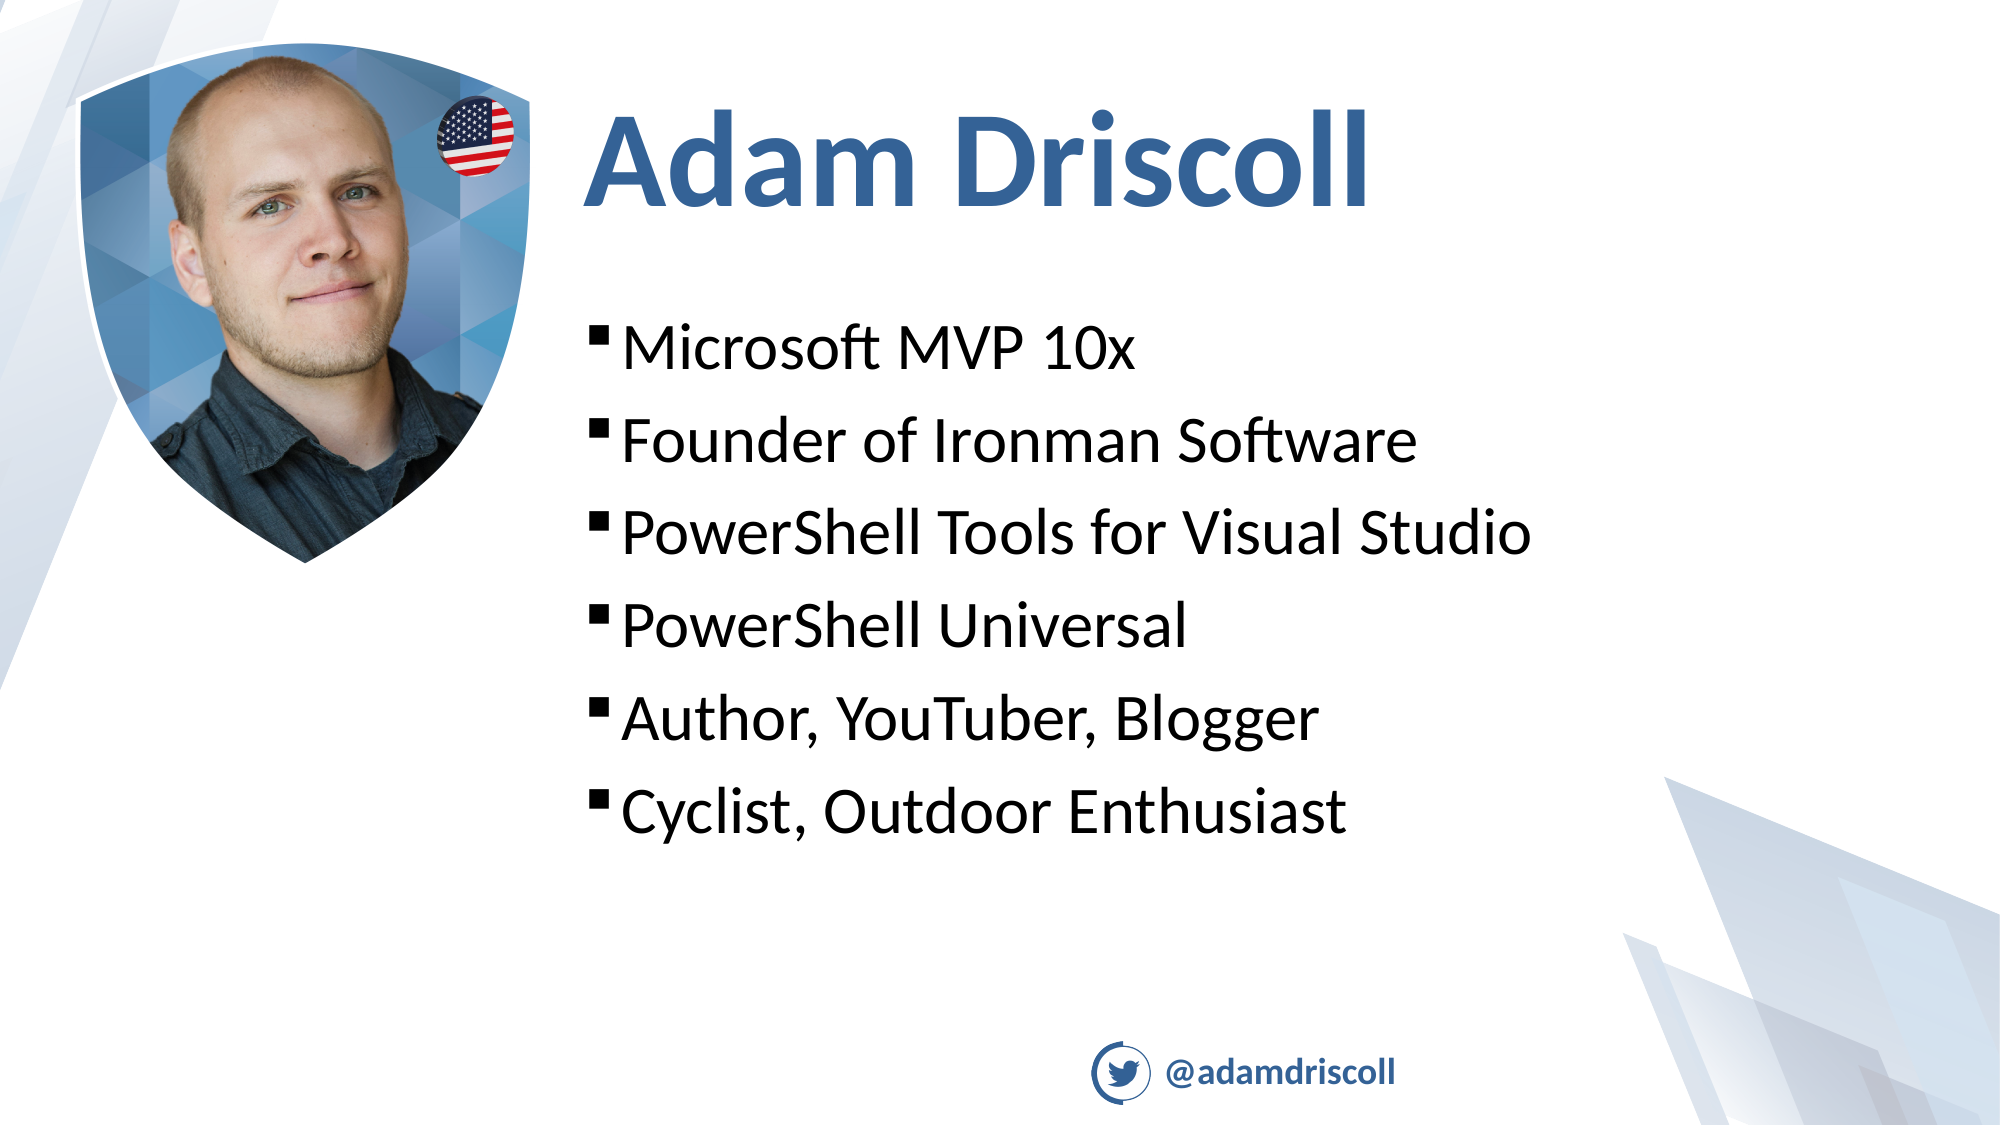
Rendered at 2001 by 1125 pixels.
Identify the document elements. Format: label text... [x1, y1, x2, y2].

picture [0, 0, 2000, 1125]
text_box Adam Driscoll [568, 53, 1863, 271]
text_box Microsoft MVP 10x Founder of Ironman Software PowerShell Tools for Visual Studio PowerShell Universal Author, YouTuber, Blogger Cyclist, Outdoor Enthusiast [568, 303, 1863, 1014]
